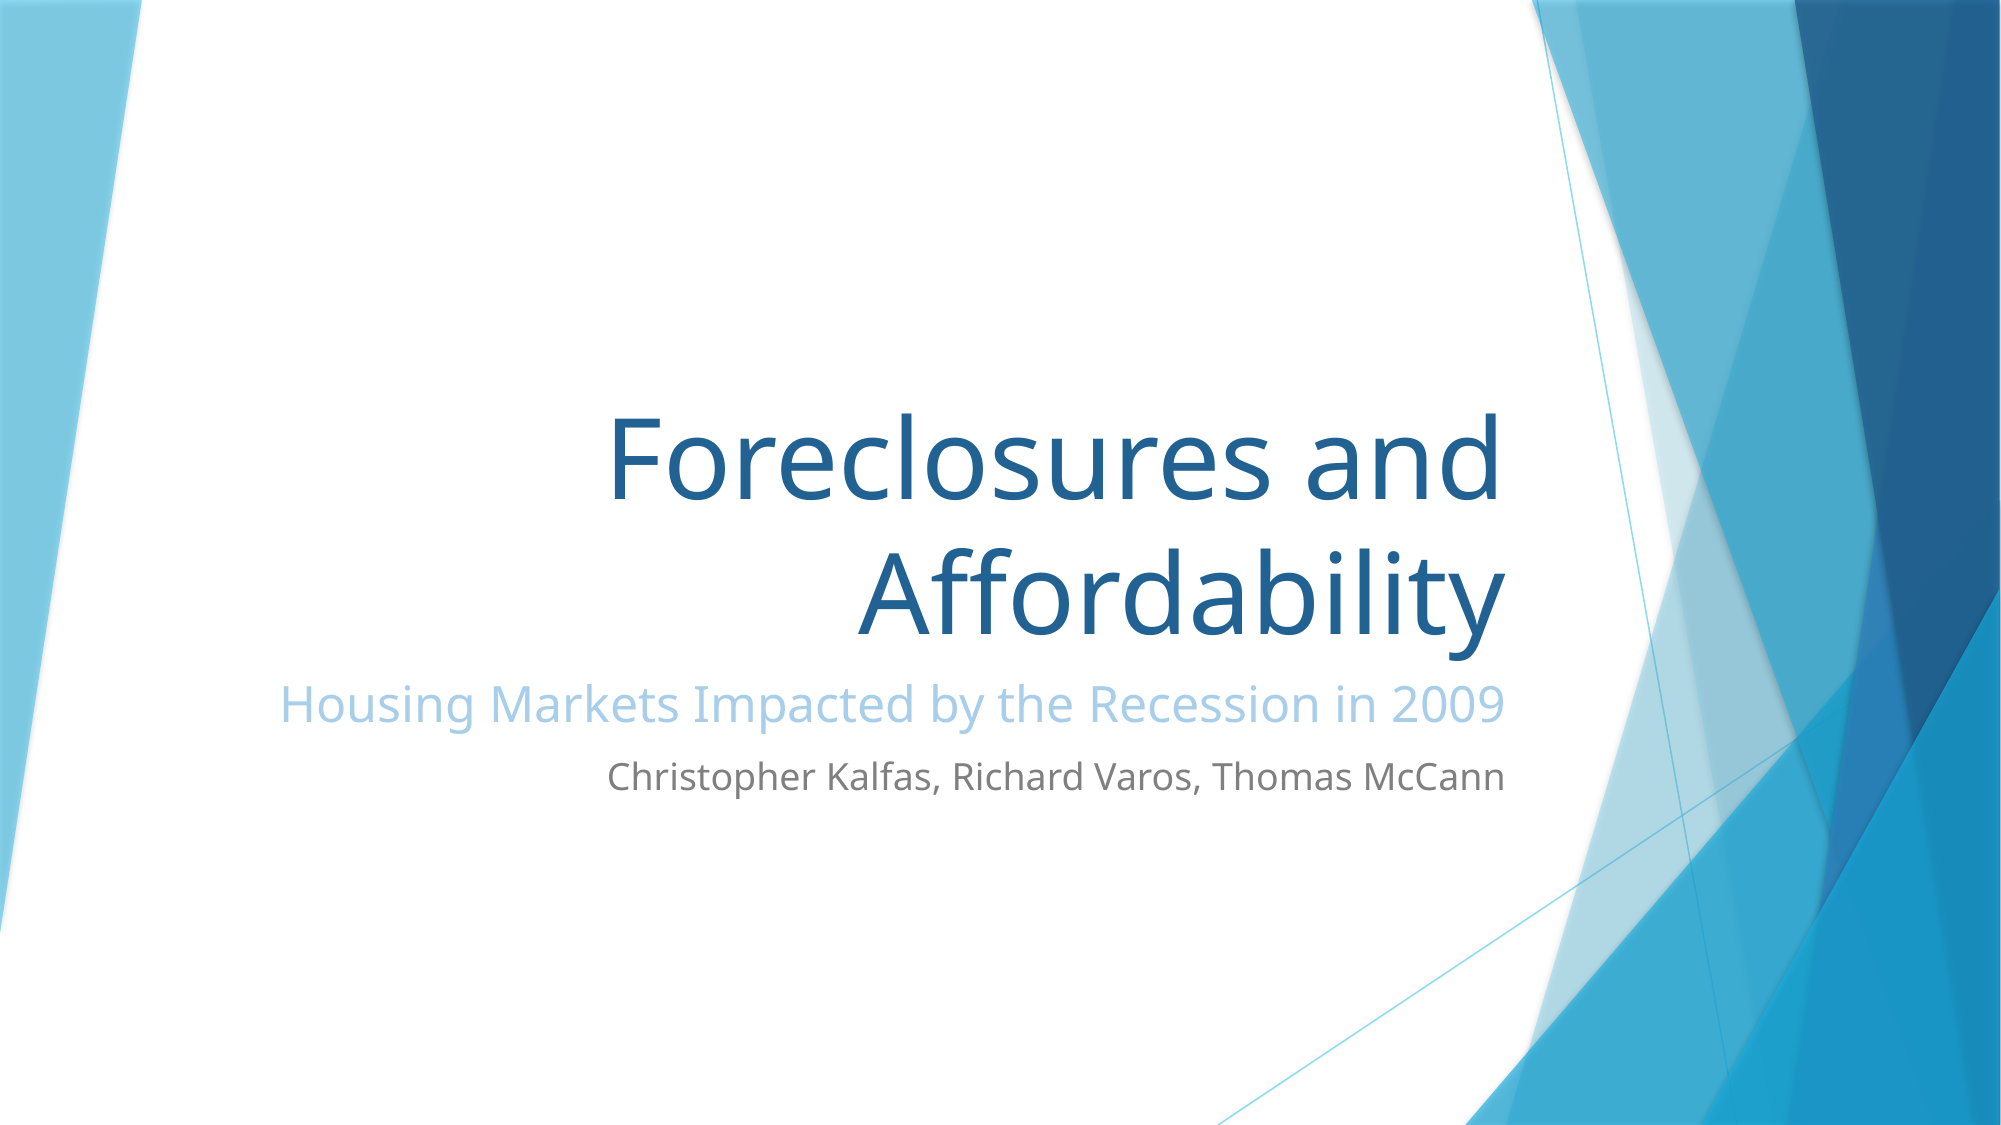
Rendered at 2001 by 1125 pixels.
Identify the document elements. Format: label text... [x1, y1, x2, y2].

title Foreclosures and Affordability [247, 394, 1522, 664]
subtitle Housing Markets Impacted by the Recession in 2009 Christopher Kalfas, Richard Varos, Thomas McCann [247, 664, 1522, 845]
